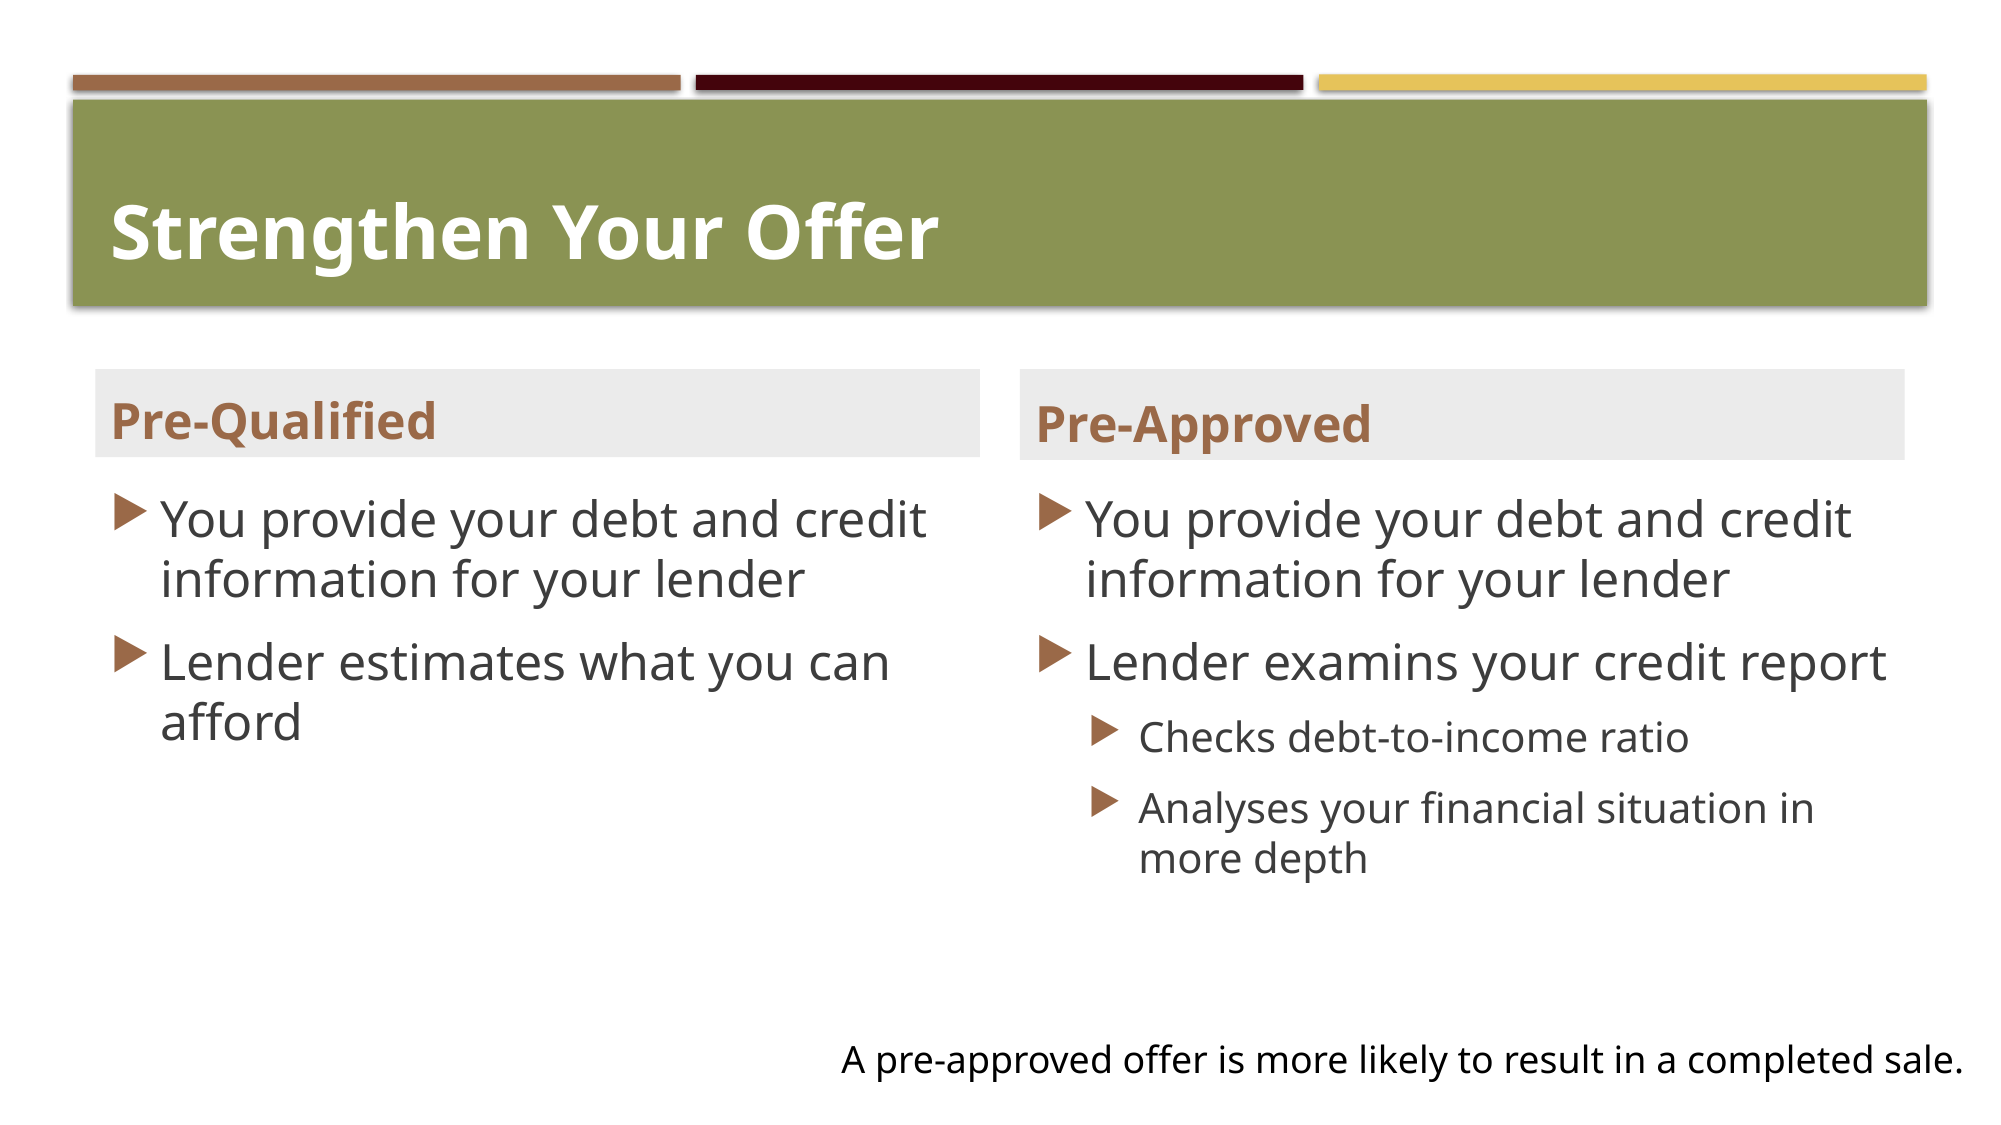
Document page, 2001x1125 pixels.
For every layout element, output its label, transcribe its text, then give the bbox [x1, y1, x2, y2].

title Strengthen Your Offer [95, 119, 1905, 282]
list Pre-Qualified [95, 369, 980, 458]
list You provide your debt and credit information for your lender Lender examins your credit report Checks debt-to-income ratio Analyses your financial situation in more depth [1019, 479, 1905, 962]
text_box A pre-approved offer is more likely to result in a completed sale. [826, 1028, 1981, 1089]
list You provide your debt and credit information for your lender Lender estimates what you can afford [95, 479, 980, 962]
list Pre-Approved [1019, 369, 1905, 460]
